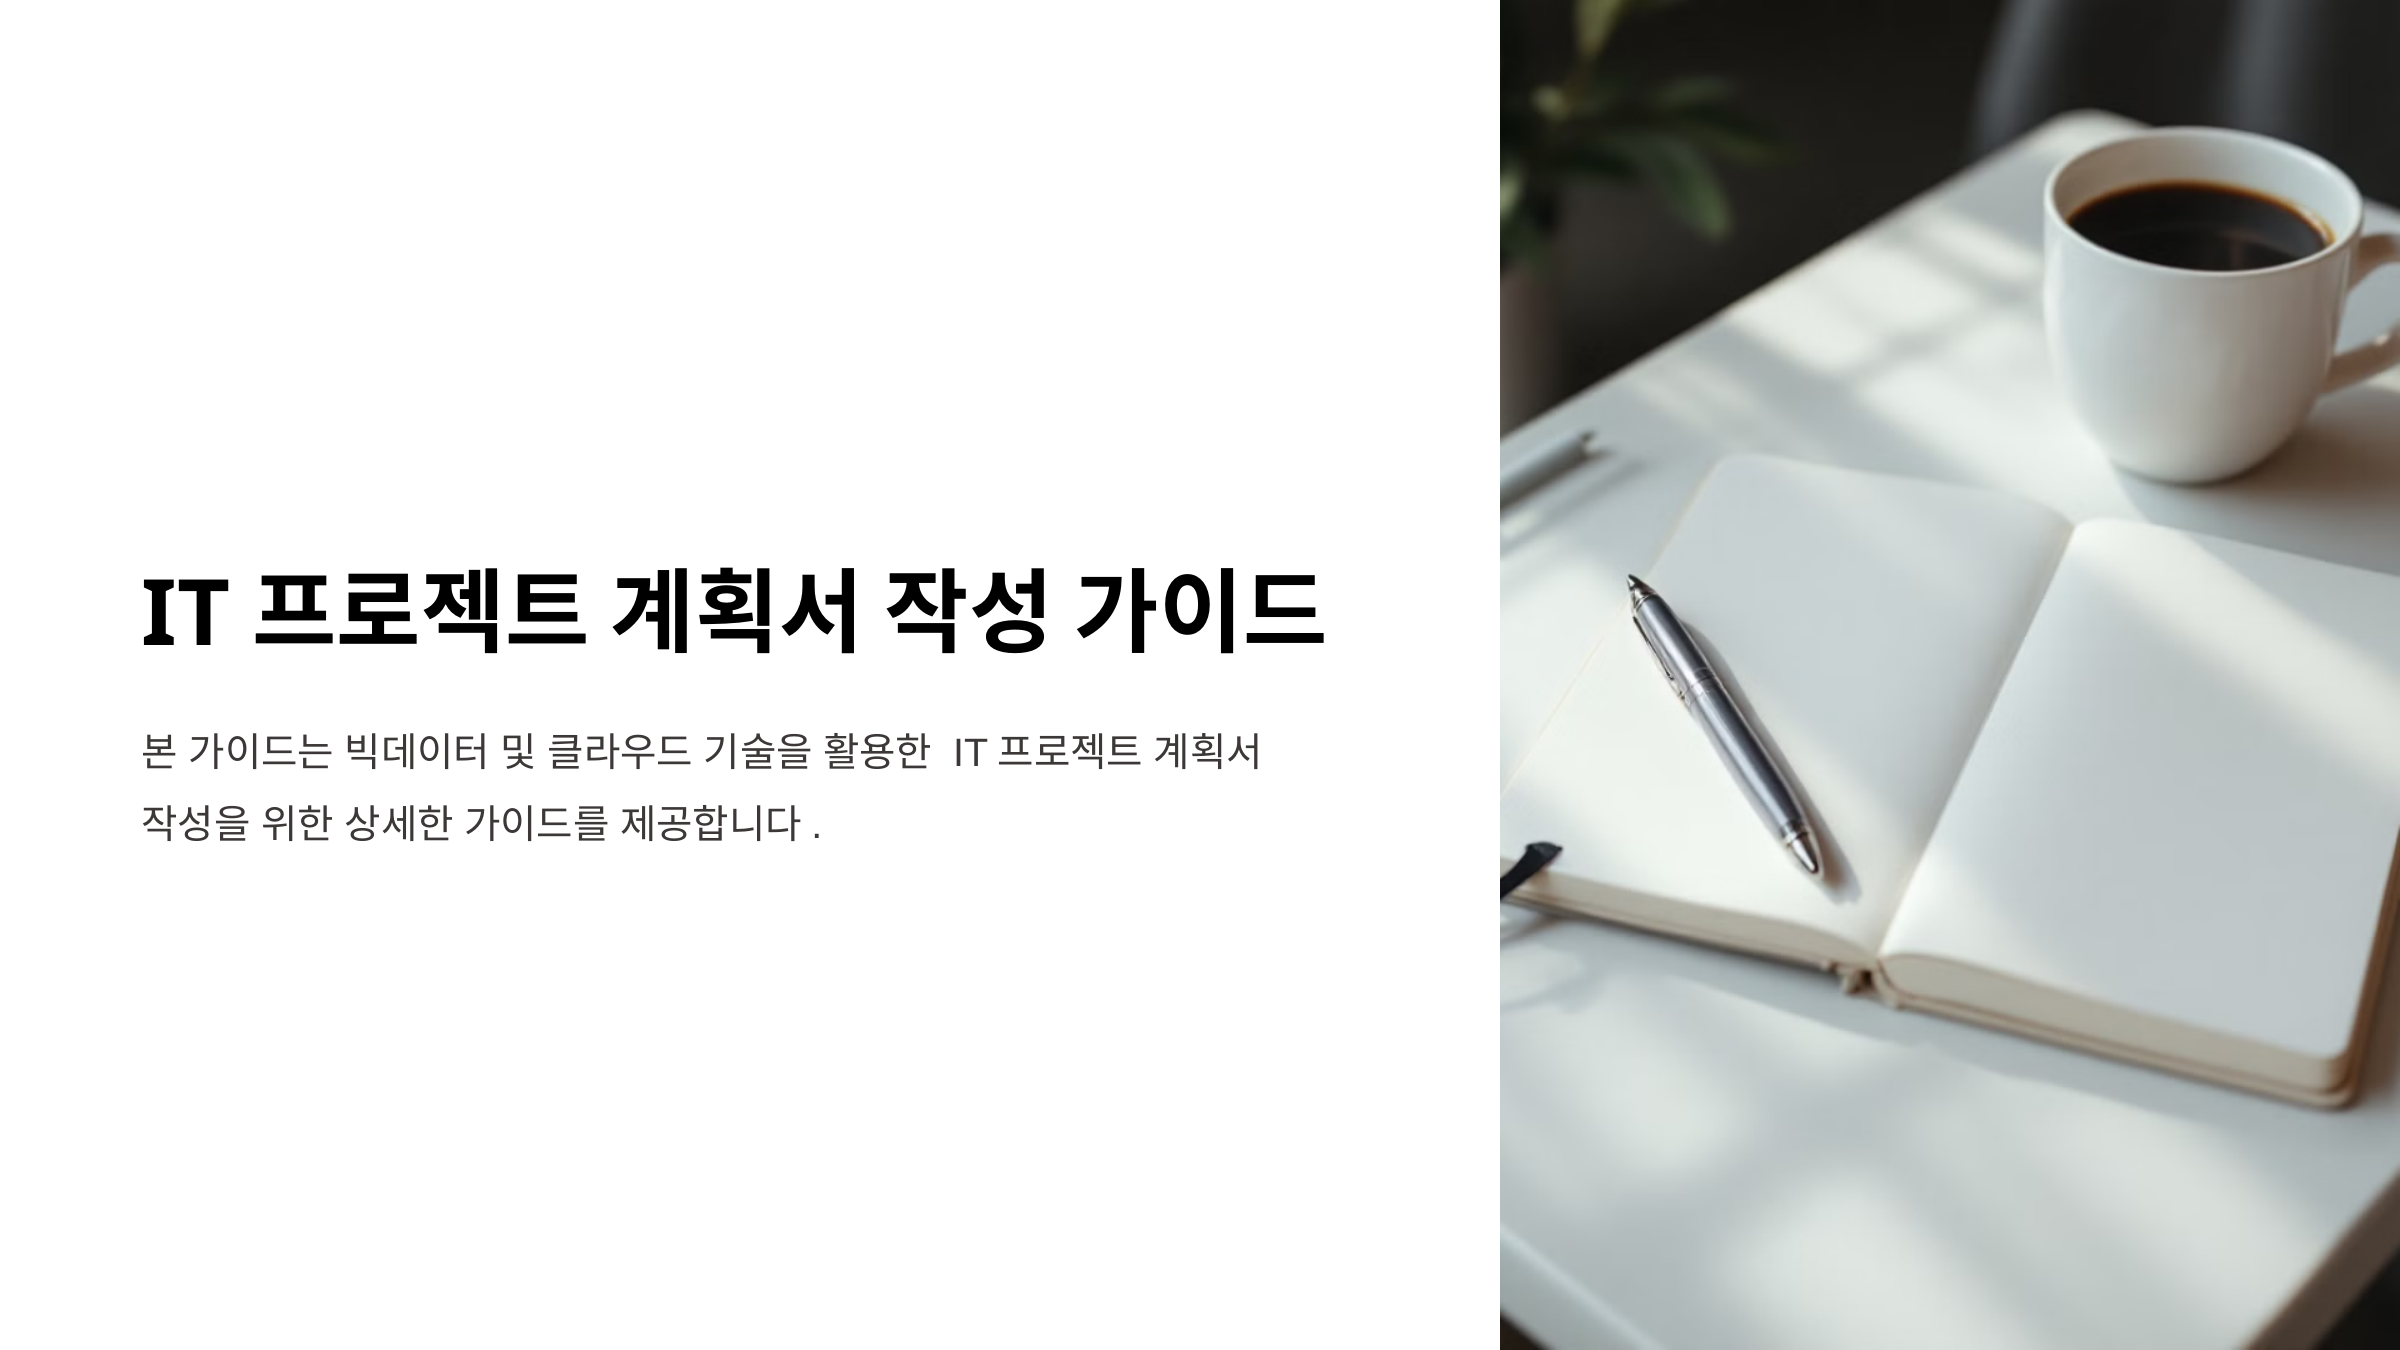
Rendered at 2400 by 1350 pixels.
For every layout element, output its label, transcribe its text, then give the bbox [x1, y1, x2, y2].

picture [1499, 0, 2400, 1350]
text_box IT프로젝트 계획서 작성 가이드 [141, 526, 1438, 642]
text_box 본 가이드는 빅데이터 및 클라우드 기술을 활용한 IT프로젝트 계획서 작성을 위한 상세한 가이드를 제공합니다. [141, 702, 1359, 824]
